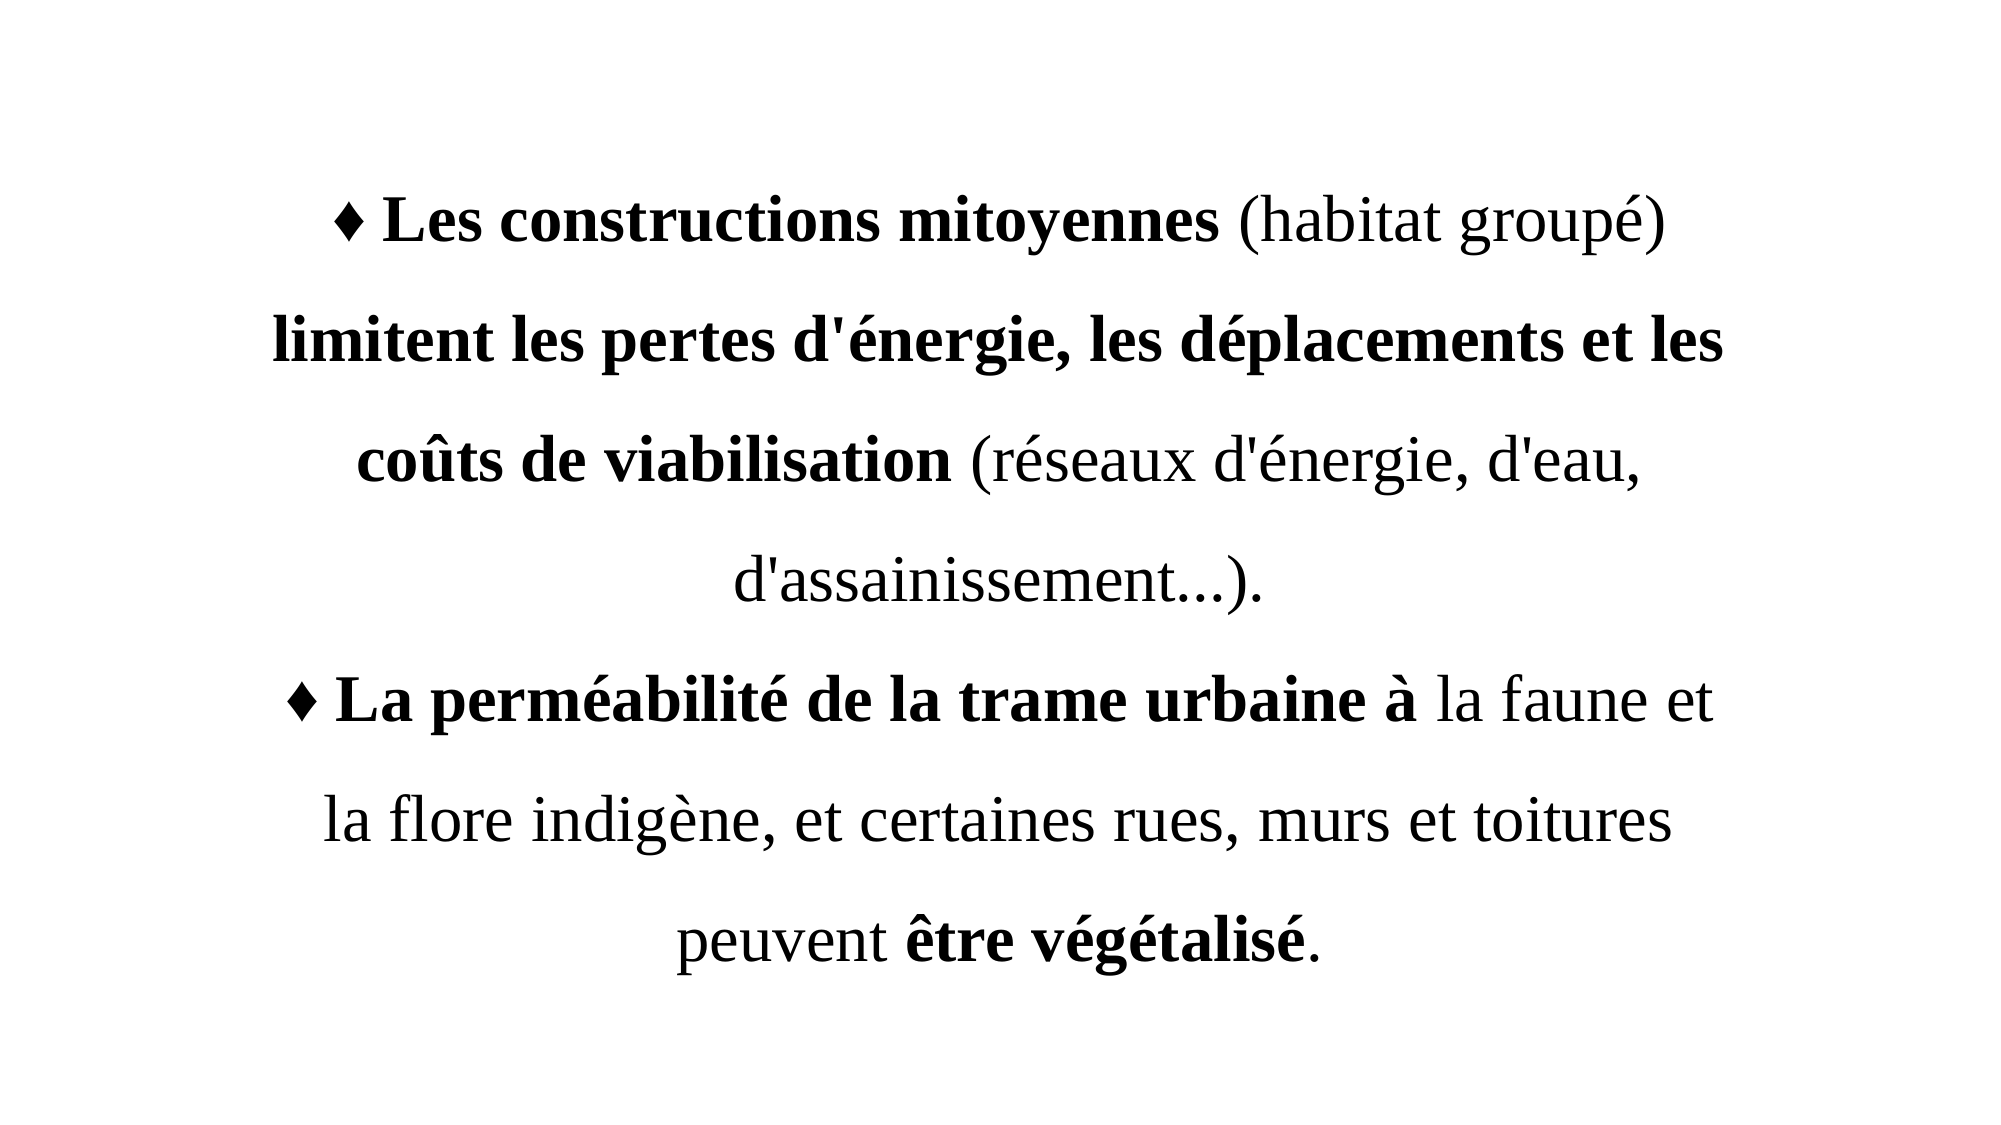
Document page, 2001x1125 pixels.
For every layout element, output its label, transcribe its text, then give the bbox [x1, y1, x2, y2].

title ♦ Les constructions mitoyennes (habitat groupé) limitent les pertes d'énergie, les déplacements et les coûts de viabilisation (réseaux d'énergie, d'eau, d'assainissement...). ♦ La perméabilité de la trame urbaine à la faune et la flore indigène, et certaines rues, murs et toitures peuvent être végétalisé. [249, 184, 1750, 983]
